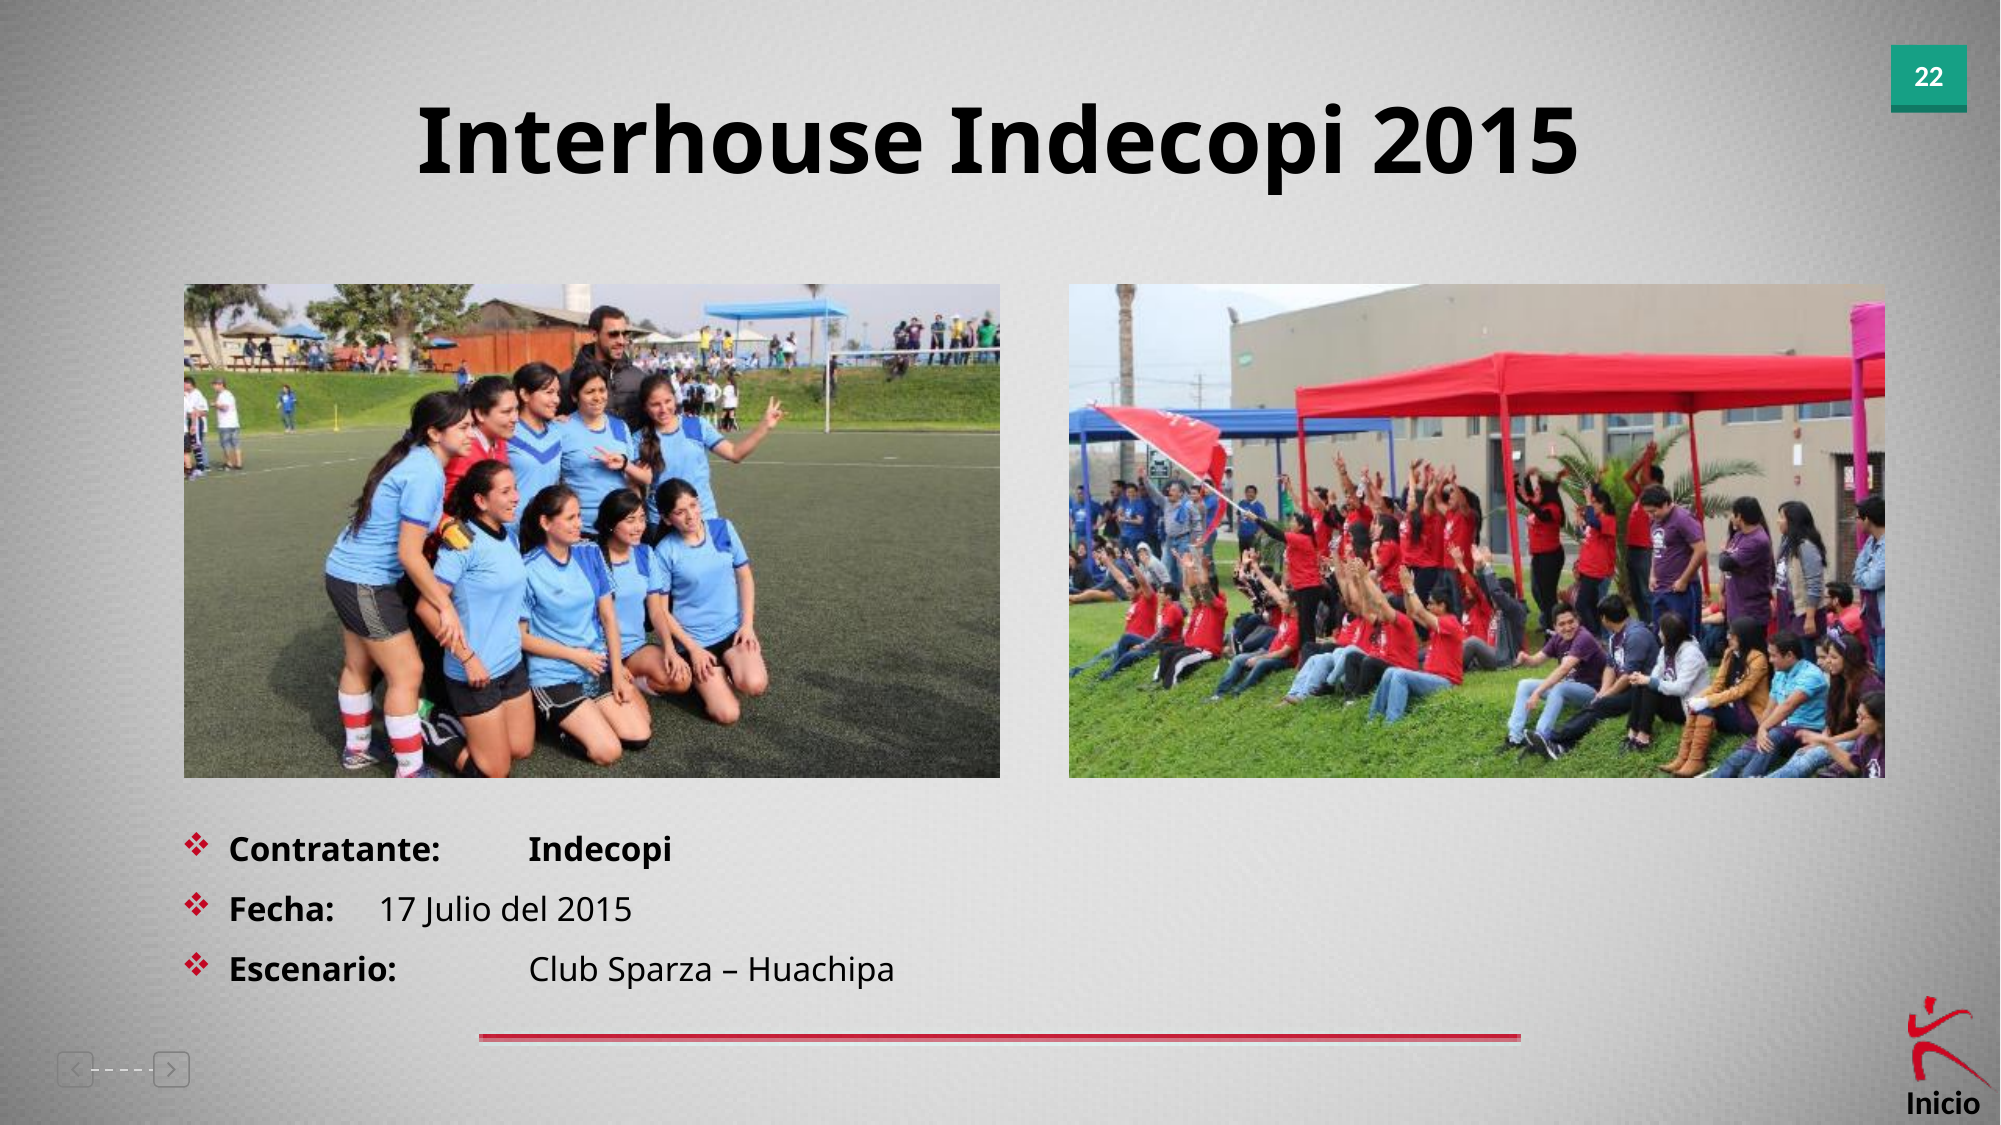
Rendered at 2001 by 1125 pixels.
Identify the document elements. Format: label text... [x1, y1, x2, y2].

text_box Contratante: Indecopi Fecha: 17 Julio del 2015 Escenario: Club Sparza – Huachipa [166, 801, 1834, 996]
text_box Interhouse Indecopi 2015 [402, 74, 1597, 200]
picture [0, 0, 2001, 1125]
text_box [1891, 996, 2000, 1125]
